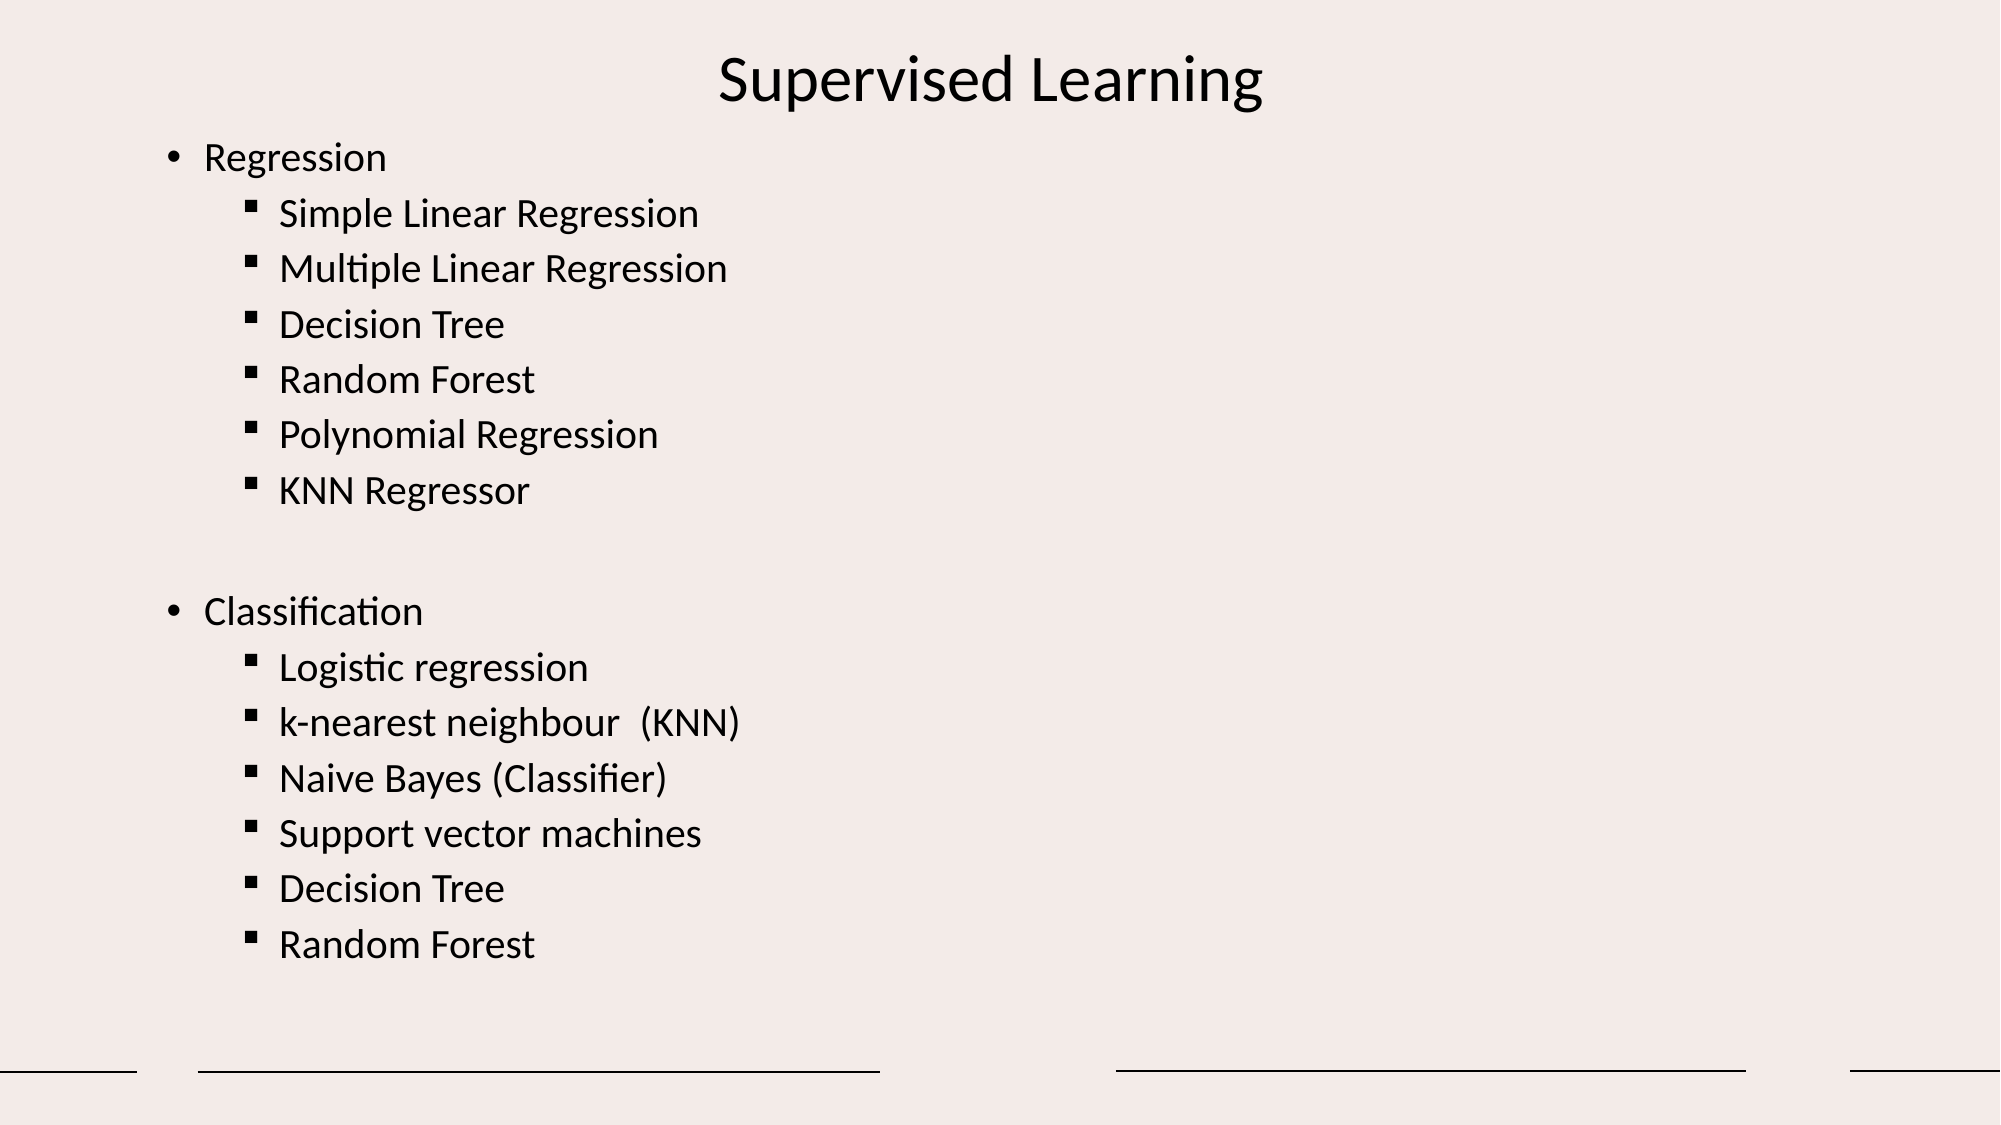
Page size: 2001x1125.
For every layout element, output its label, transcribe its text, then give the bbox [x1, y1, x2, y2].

list Regression Simple Linear Regression Multiple Linear Regression Decision Tree Random Forest Polynomial Regression KNN Regressor Classification Logistic regression k-nearest neighbour (KNN) Naive Bayes (Classifier) Support vector machines Decision Tree Random Forest [151, 128, 1271, 991]
title Supervised Learning [149, 27, 1849, 129]
